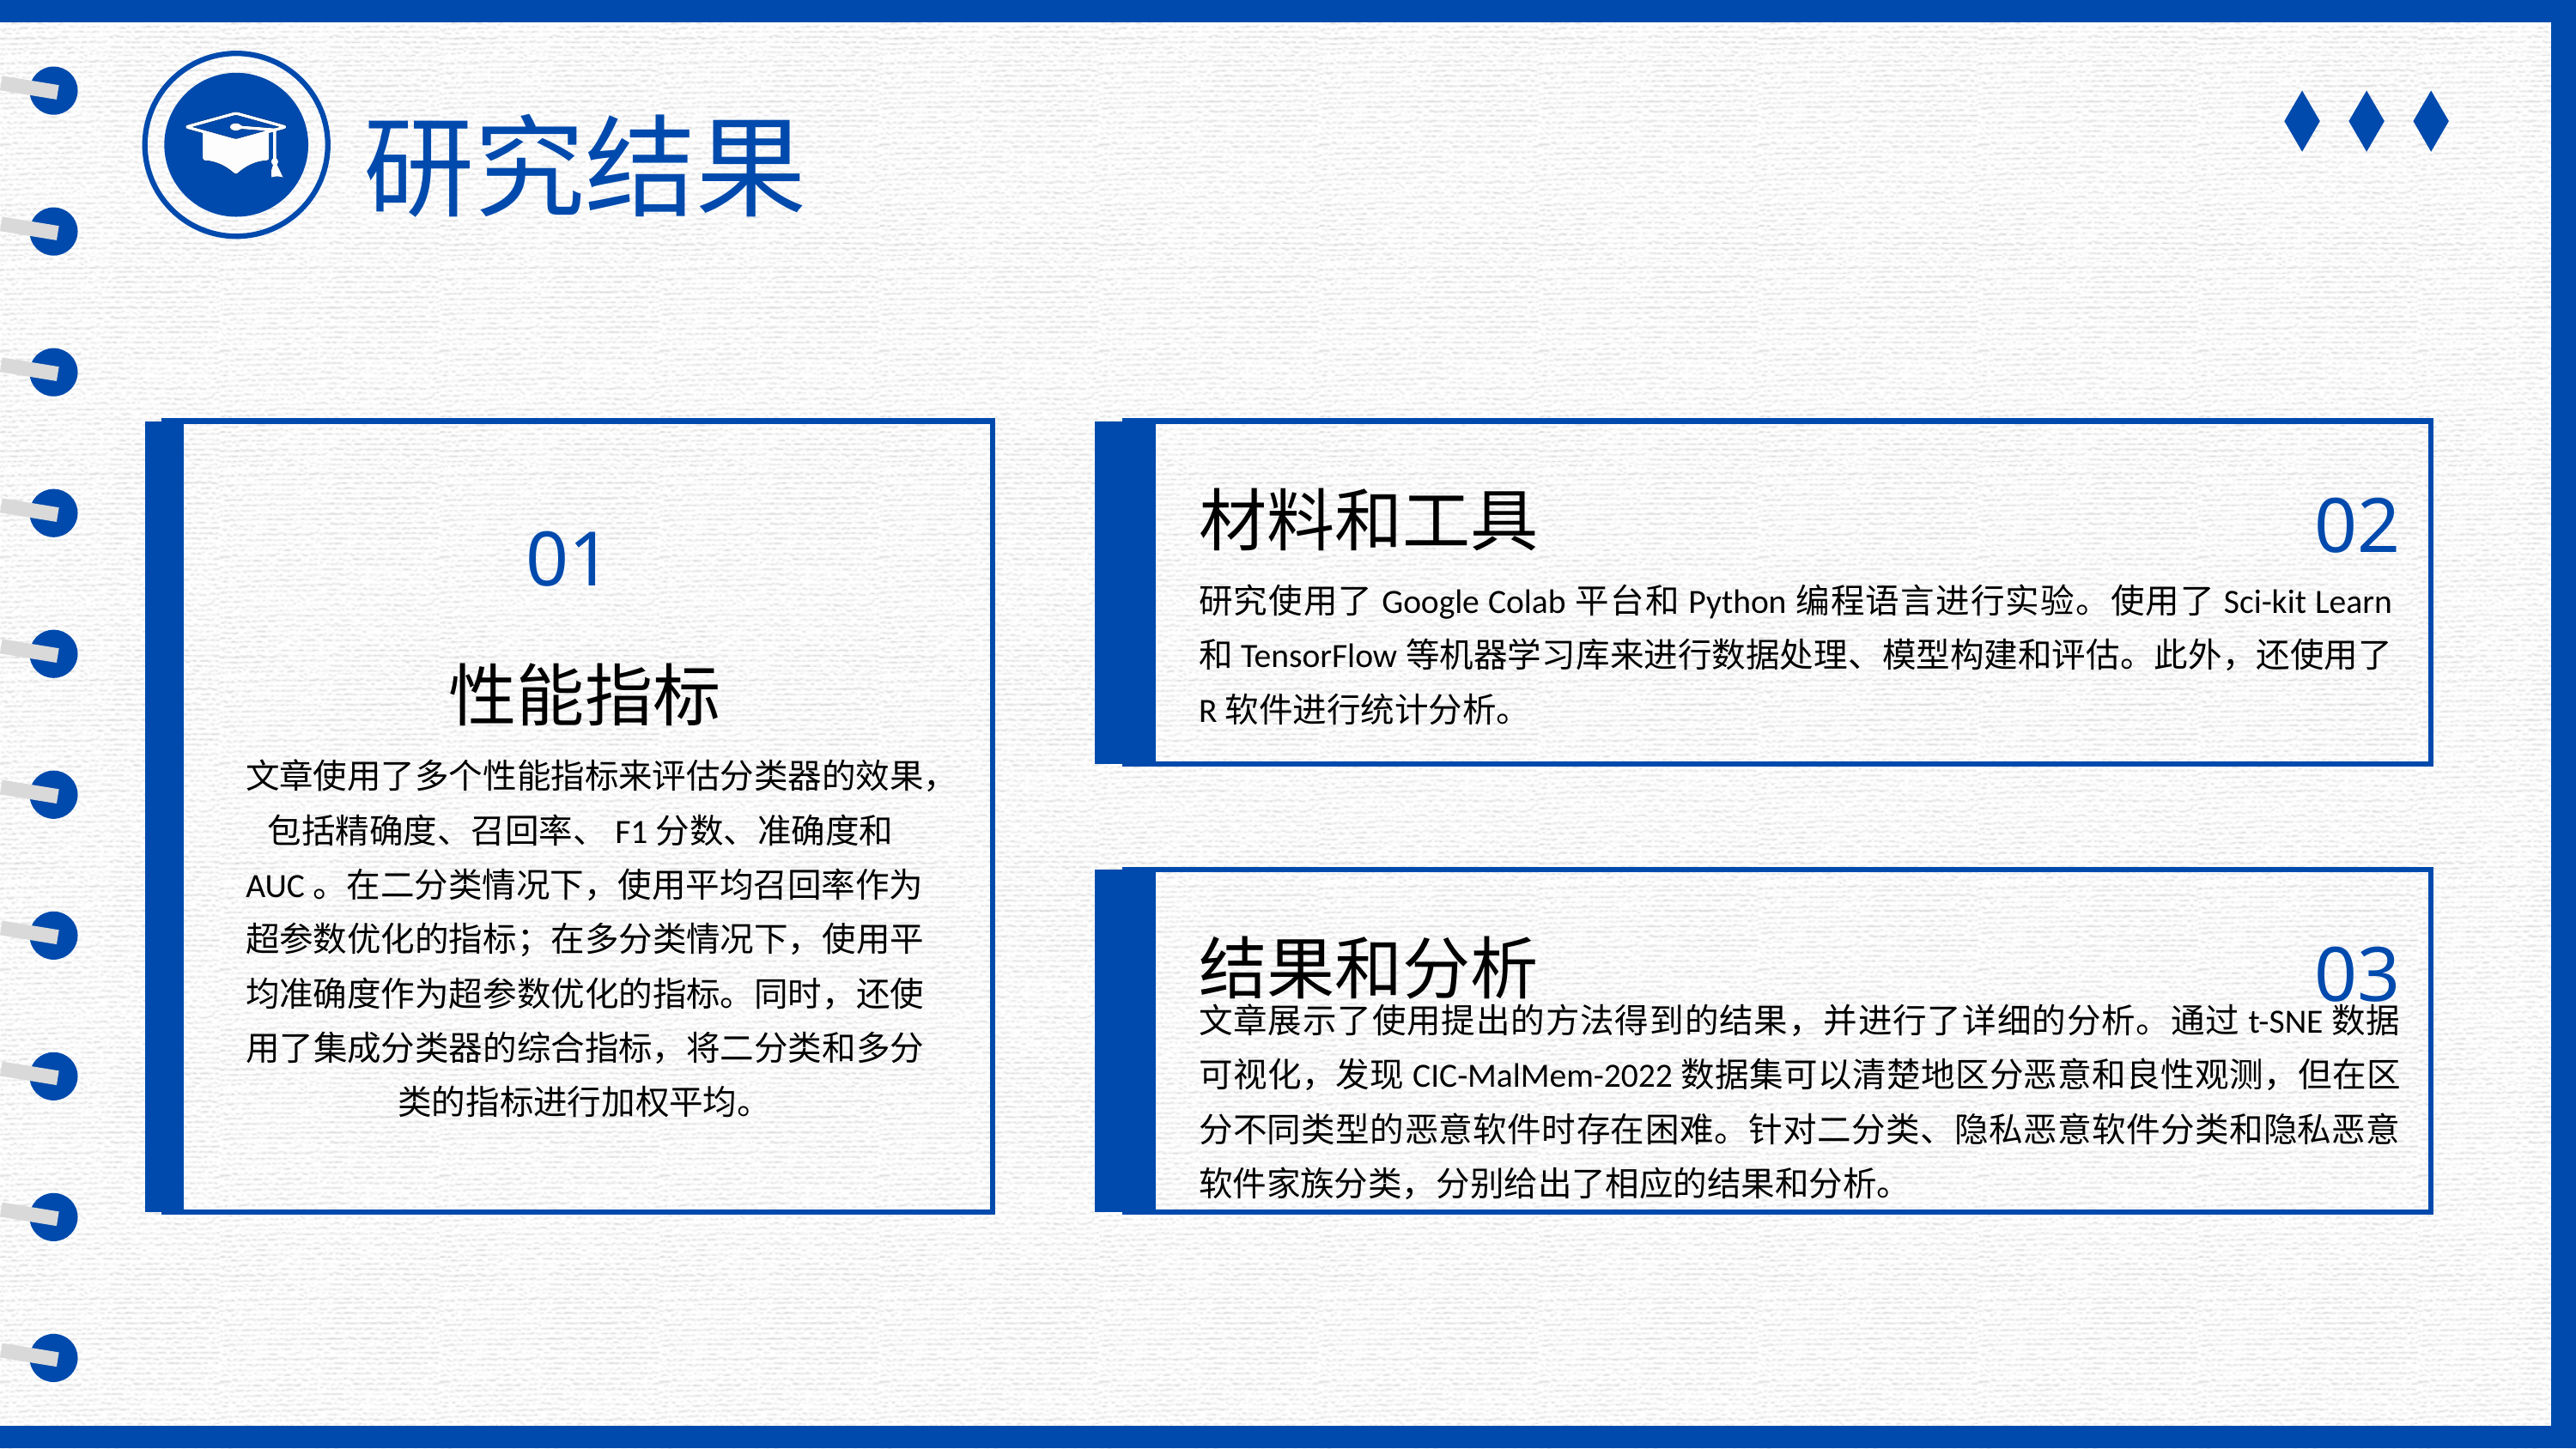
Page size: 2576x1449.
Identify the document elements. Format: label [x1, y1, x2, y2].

text_box [144, 52, 328, 237]
text_box [1094, 869, 2432, 1213]
text_box [1094, 421, 2432, 765]
text_box [235, 625, 933, 1117]
text_box [144, 421, 993, 1213]
text_box [0, 0, 2576, 1449]
